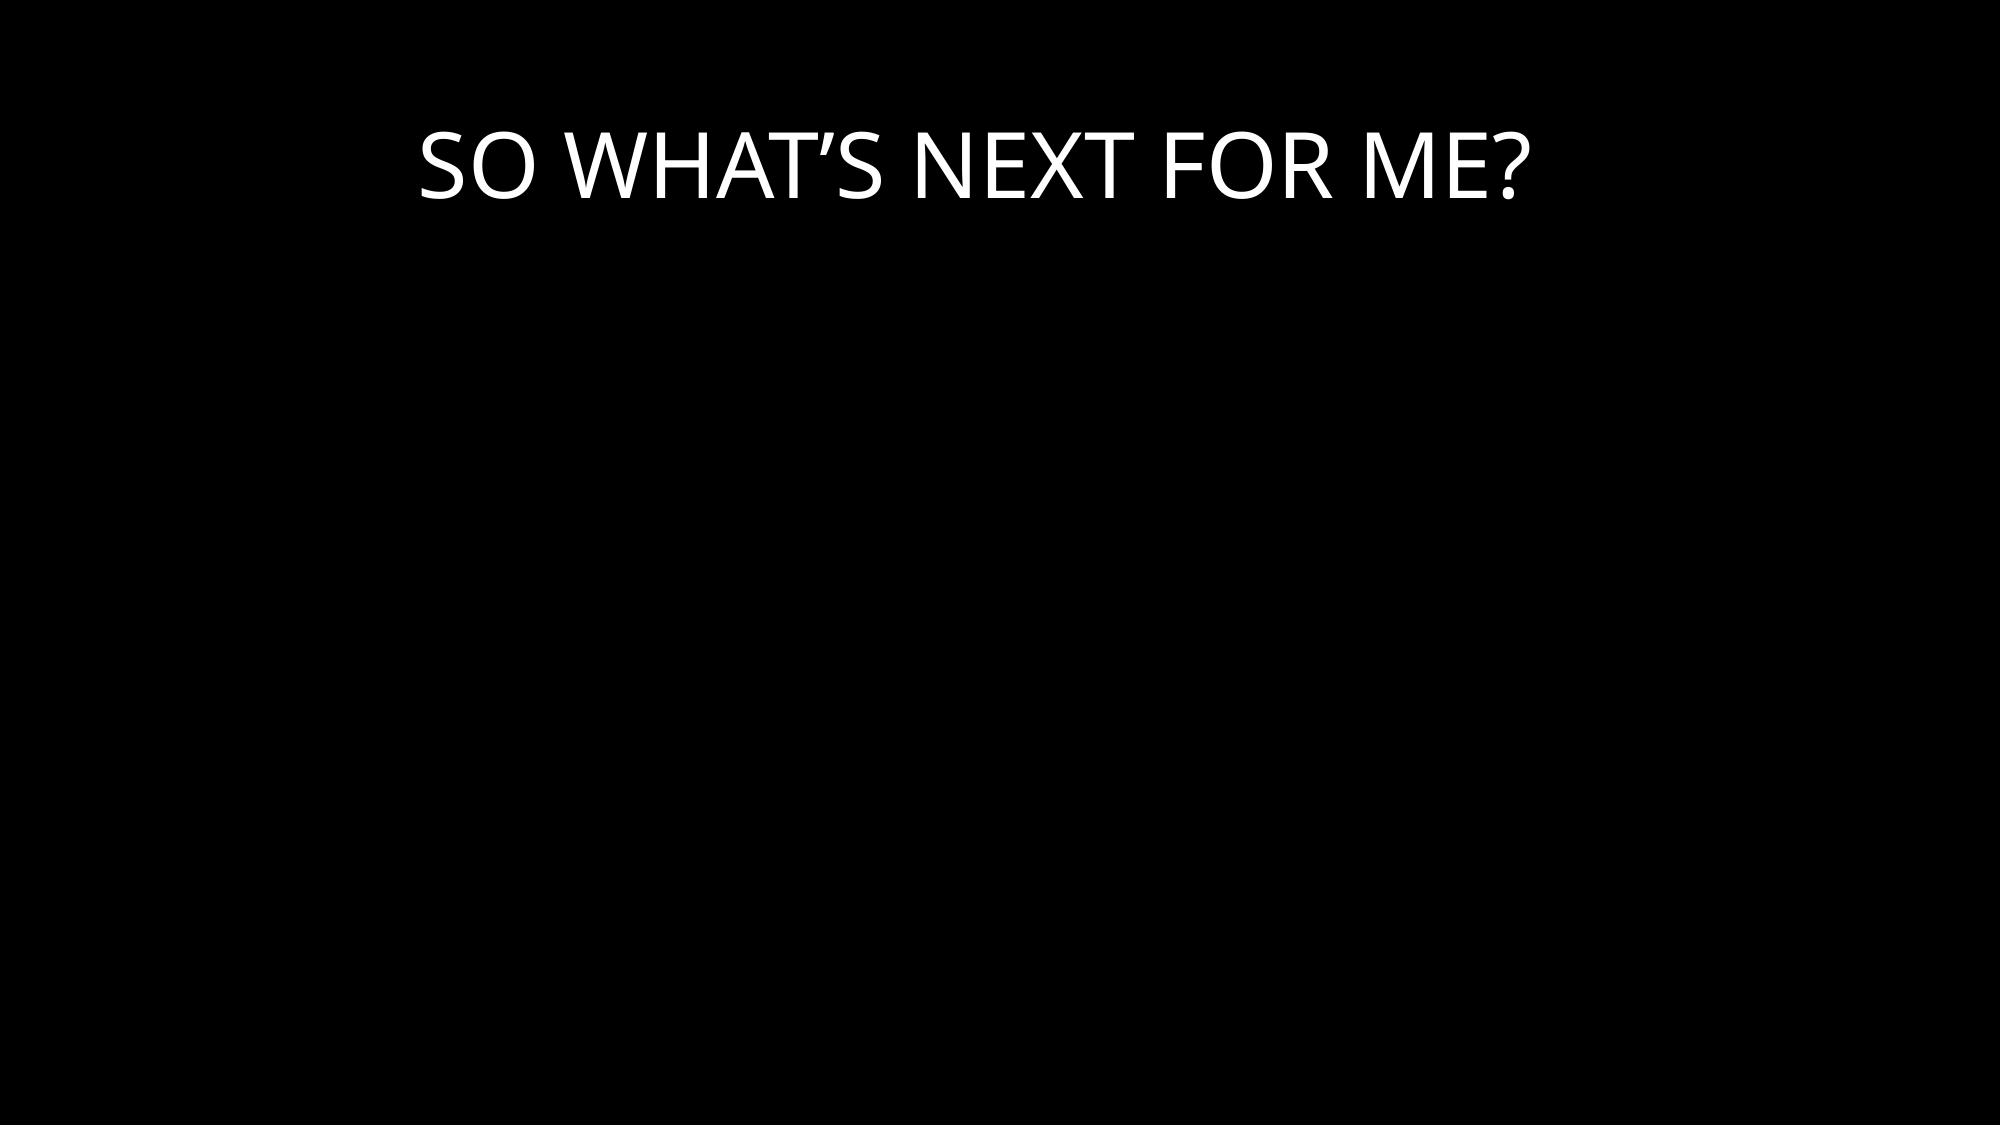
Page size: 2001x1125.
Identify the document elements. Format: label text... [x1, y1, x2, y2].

title SO WHAT’S NEXT FOR ME? [402, 59, 2000, 278]
